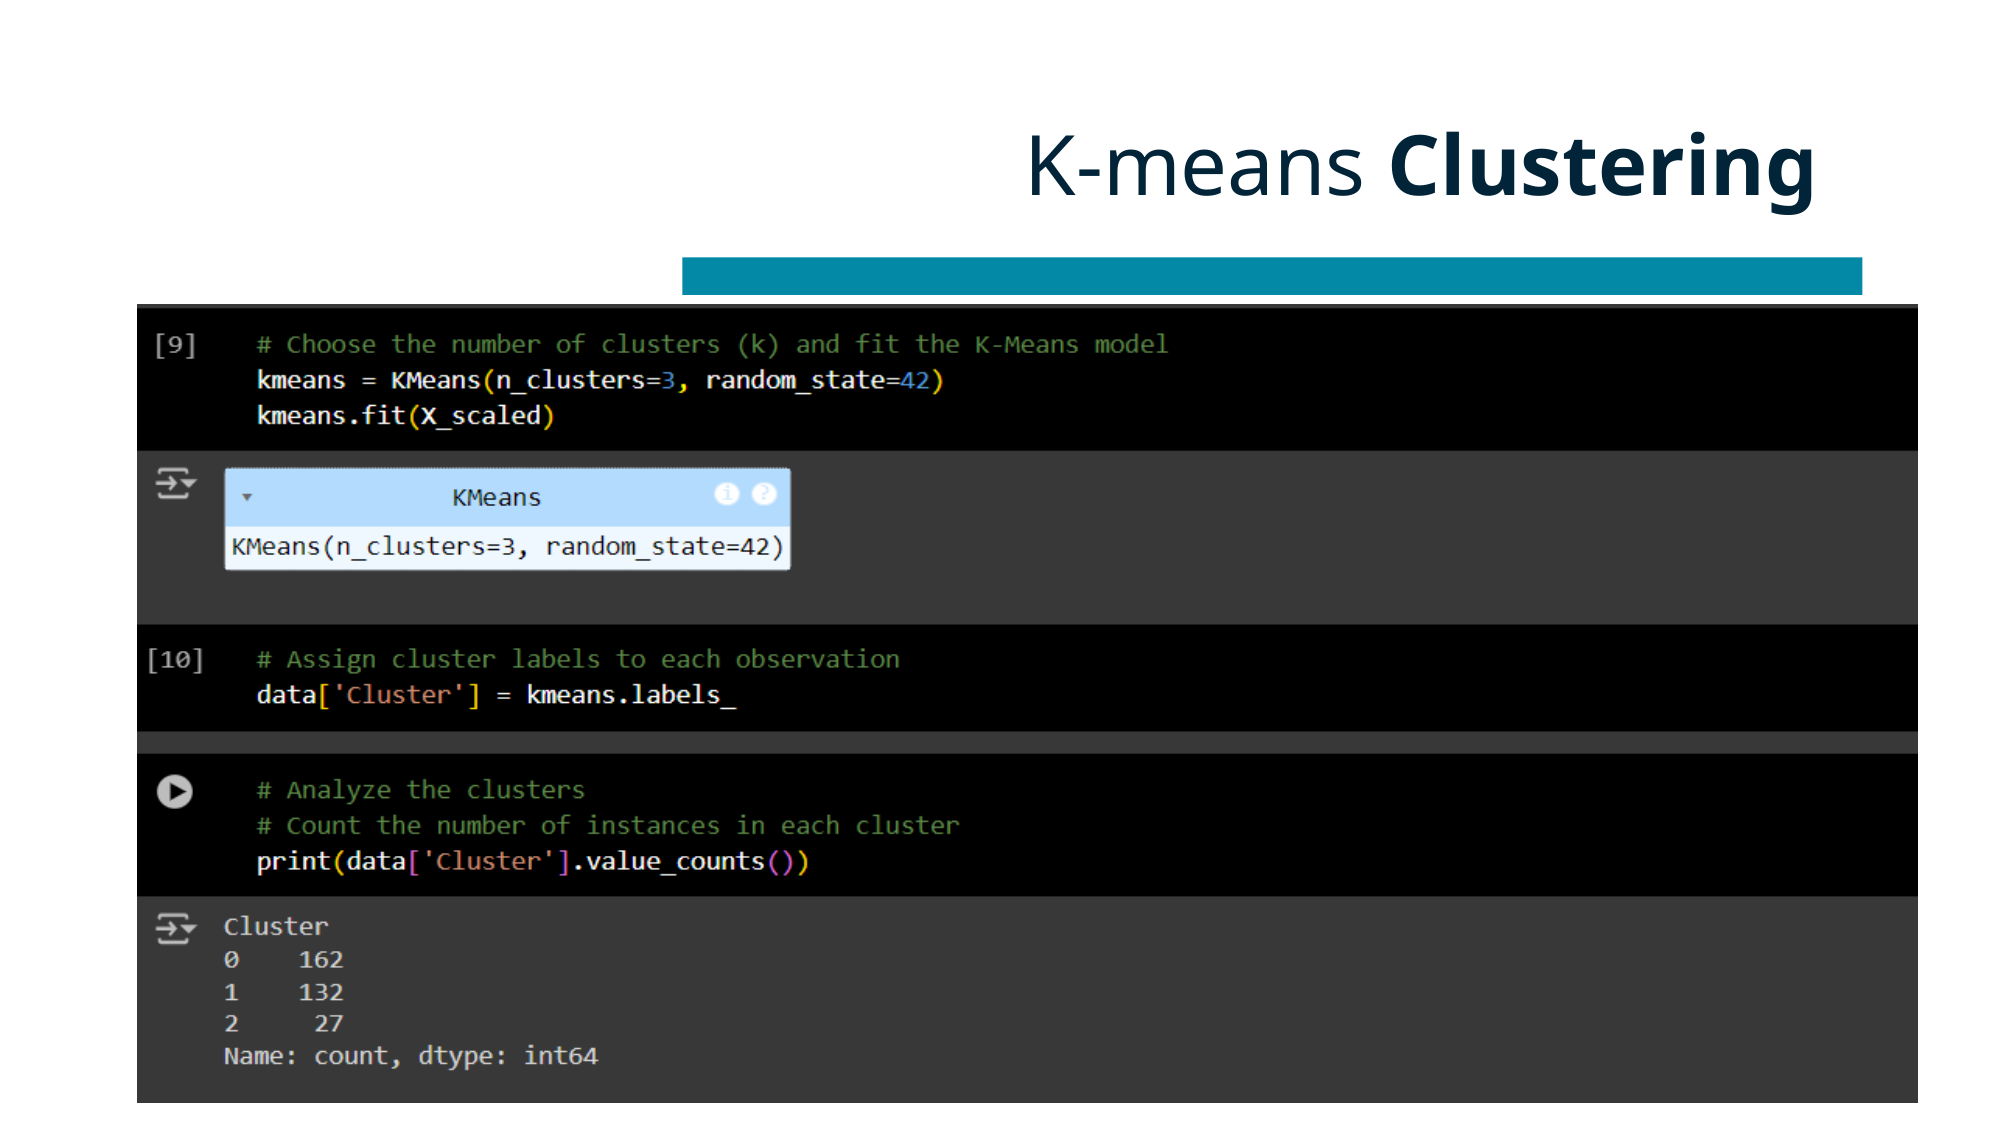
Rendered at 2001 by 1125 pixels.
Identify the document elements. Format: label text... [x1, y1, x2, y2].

picture [137, 304, 1918, 1103]
title K-means Clustering [1009, 59, 1847, 278]
